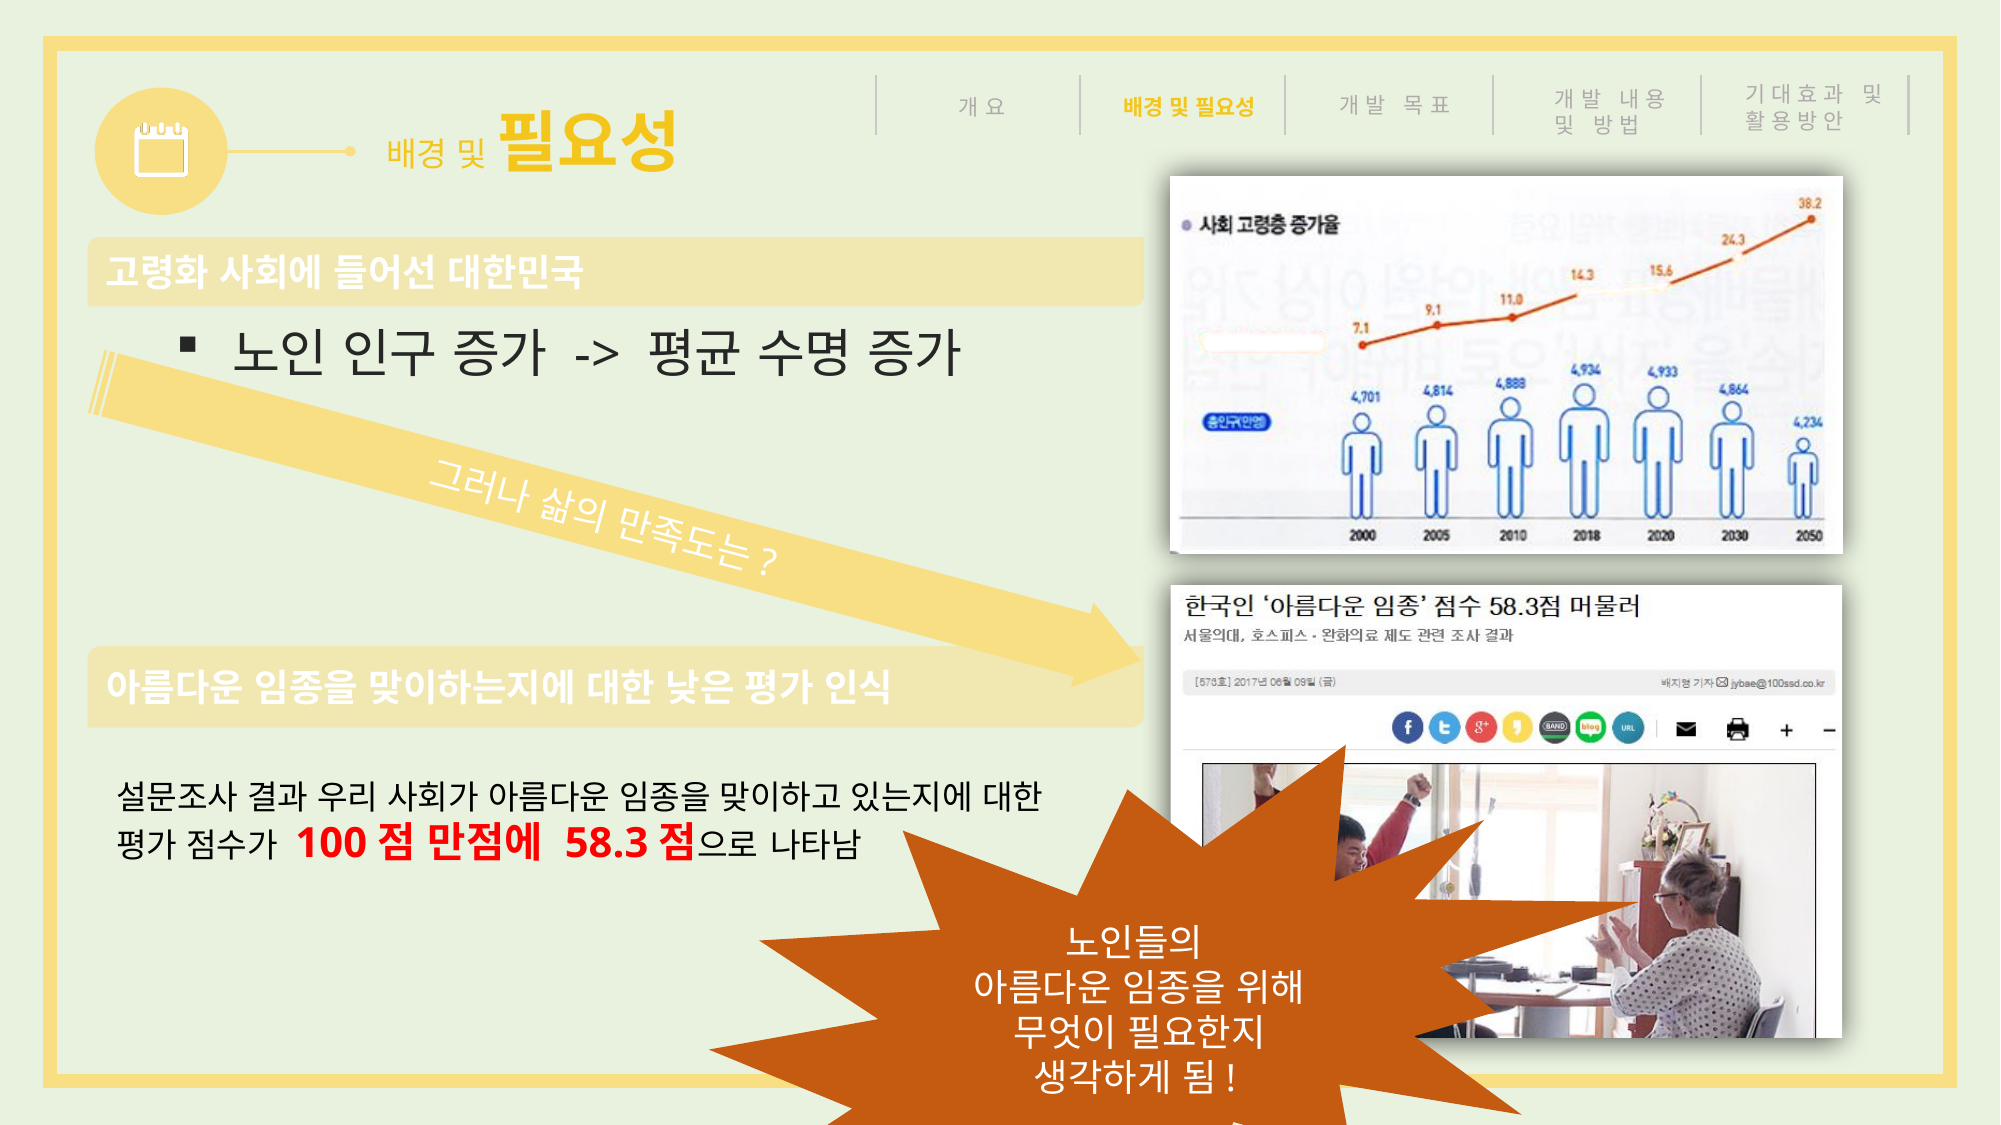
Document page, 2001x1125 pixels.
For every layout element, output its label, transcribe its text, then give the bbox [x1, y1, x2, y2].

picture [1170, 176, 1843, 554]
text_box 설문조사 결과 우리 사회가 아름다운 임종을 맞이하고 있는지에 대한 평가 점수가 100점 만점에 58.3점으로 나타남 [101, 639, 1103, 644]
text_box 개발 목표 [1324, 84, 1466, 125]
text_box 고령화 사회에 들어선 대한민국 [86, 235, 1146, 308]
picture [97, 106, 225, 196]
text_box [49, 43, 1951, 1082]
text_box 설문조사 결과 우리 사회가 아름다운 임종을 맞이하고 있는지에 대한 평가 점수가 100점 만점에 58.3점으로 나타남 [101, 729, 1103, 1034]
text_box 기대효과 및 활용방안 [1730, 73, 1910, 141]
text_box 노인들의 아름다운 임종을 위해 무엇이 필요한지 생각하게 됨! [705, 787, 1523, 1125]
text_box 개요 [944, 85, 1021, 127]
text_box 그러나 삶의 만족도는? [86, 348, 1129, 644]
text_box 아름다운 임종을 맞이하는지에 대한 낮은 평가 인식 [86, 644, 1146, 729]
text_box 개발 내용 및 방법 [1540, 77, 1694, 145]
text_box 노인 인구 증가 -> 평균 수명 증가 [161, 312, 1021, 453]
text_box 배경 및 필요성 [1108, 85, 1271, 127]
picture [1170, 585, 1843, 1038]
